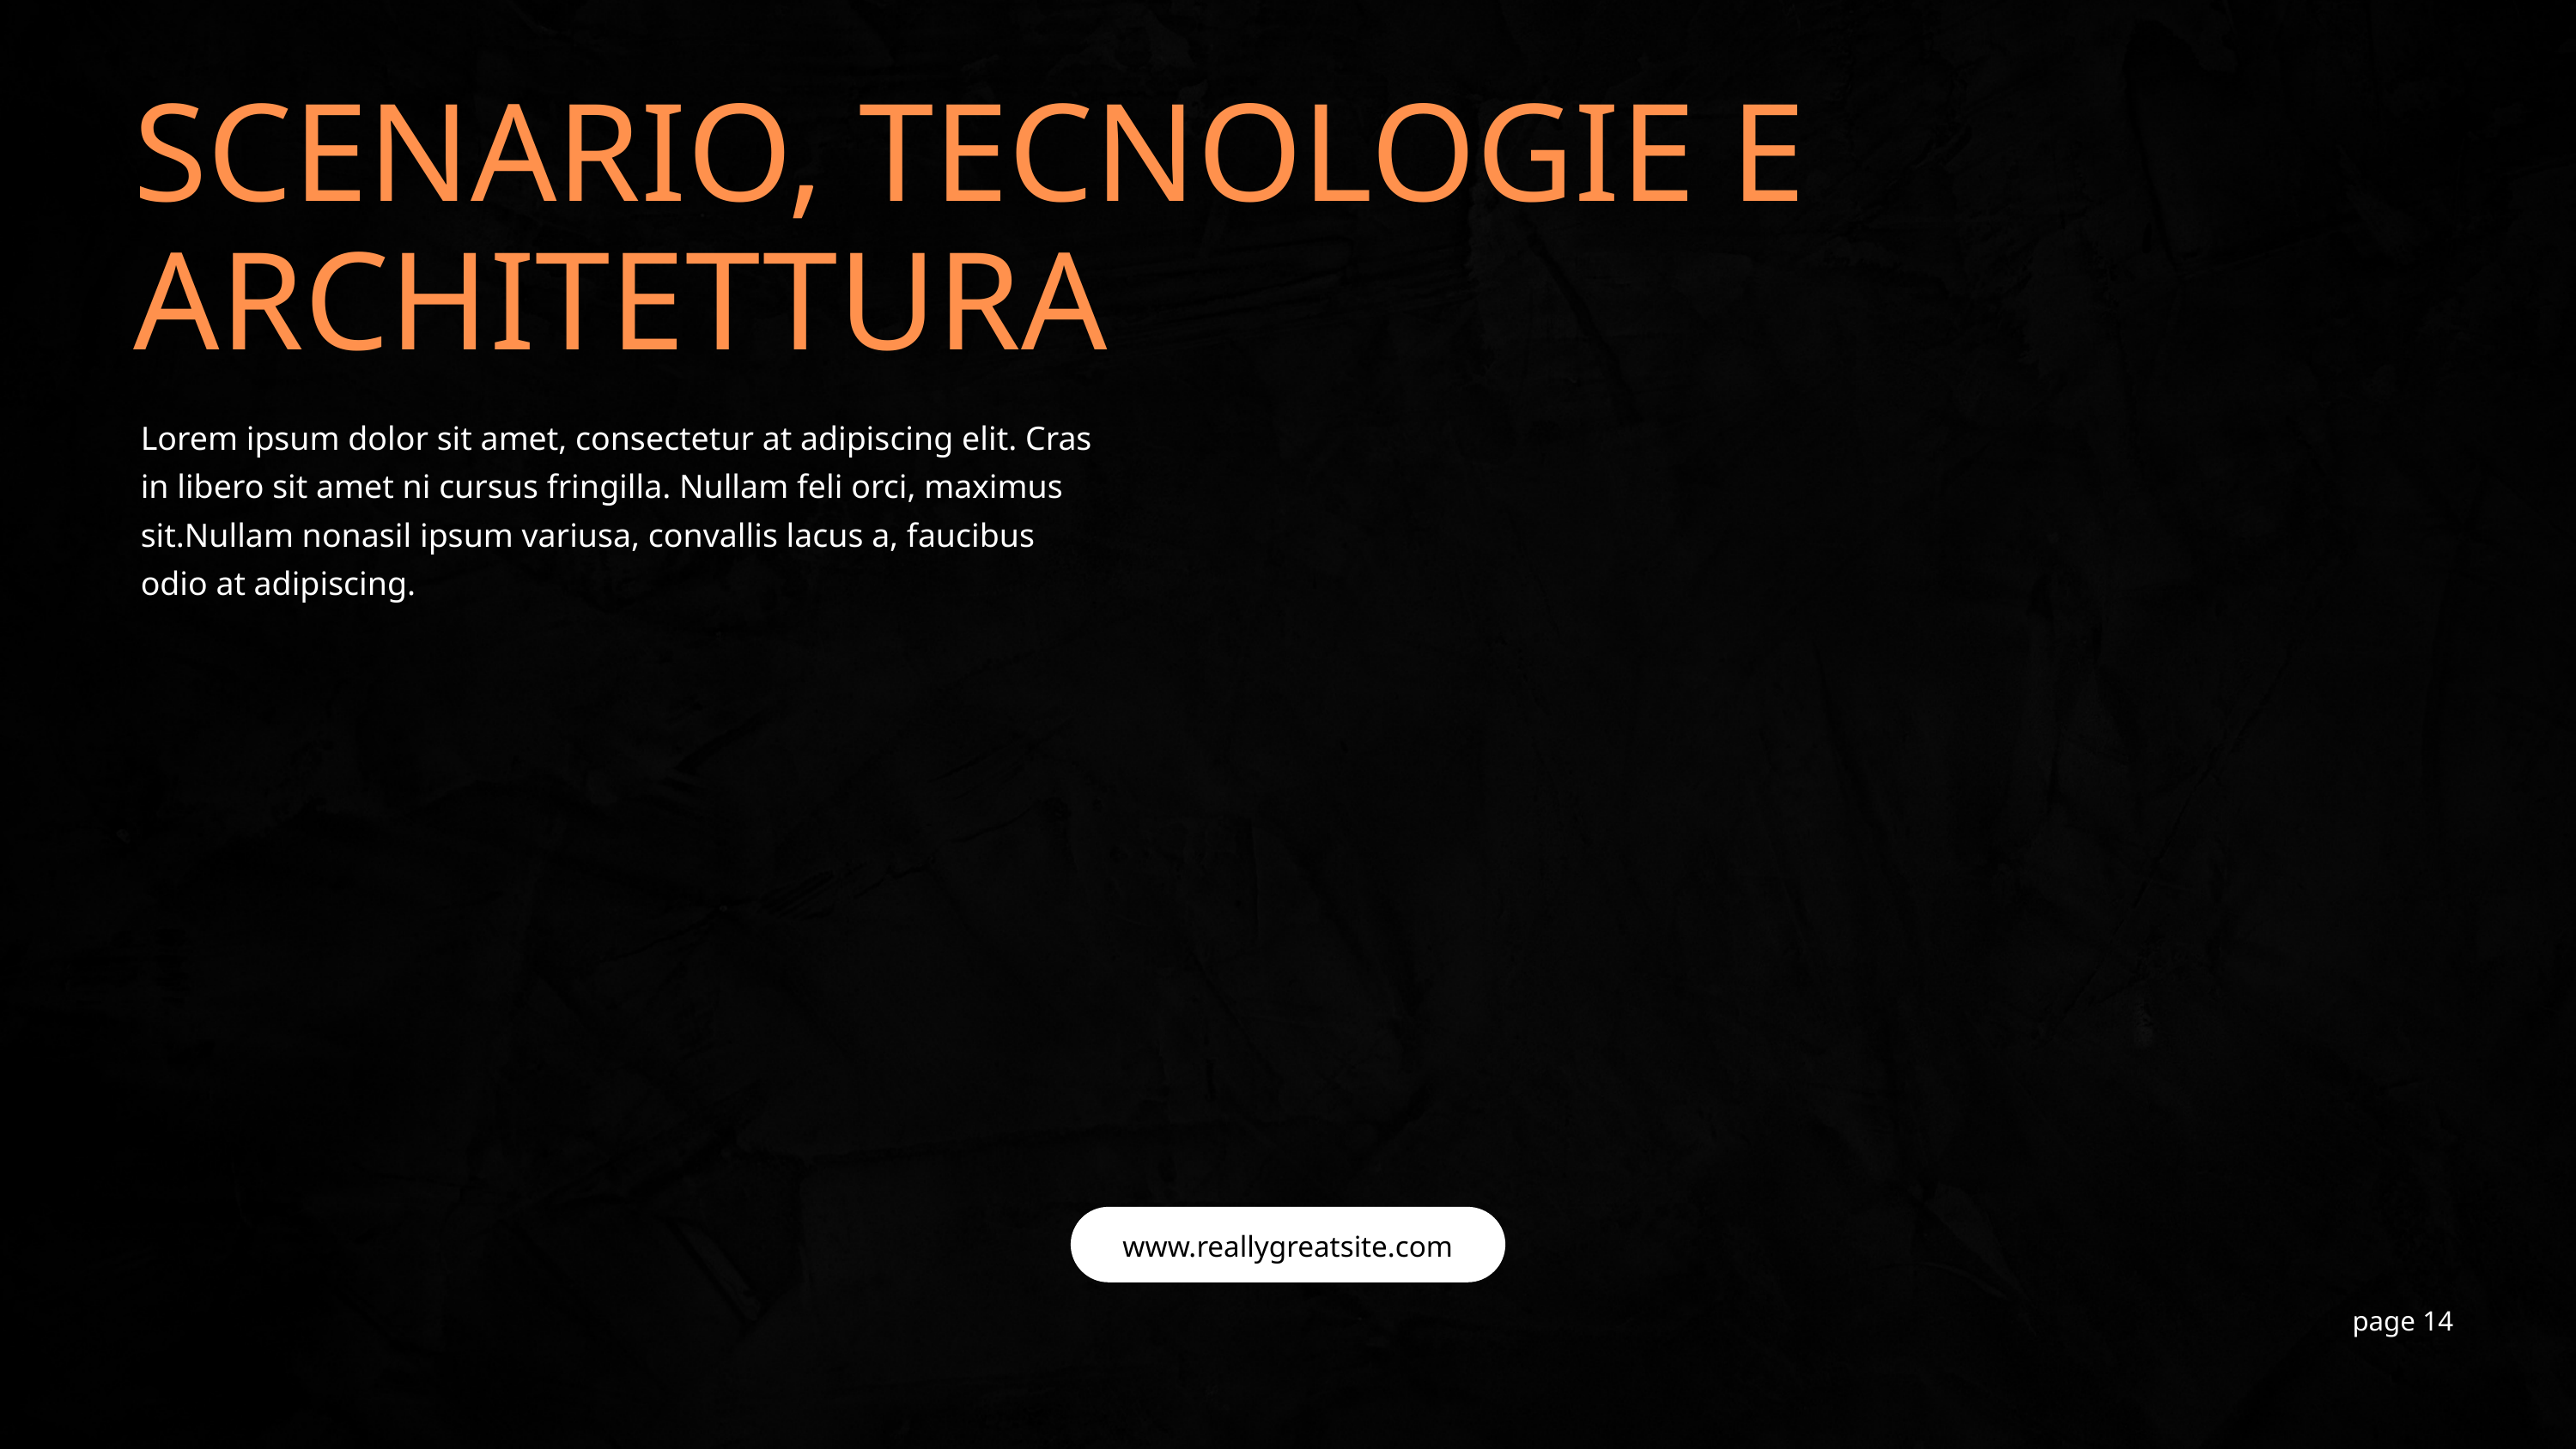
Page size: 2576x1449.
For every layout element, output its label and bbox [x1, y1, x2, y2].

picture [0, 0, 2576, 1449]
text_box [1070, 1206, 1506, 1283]
